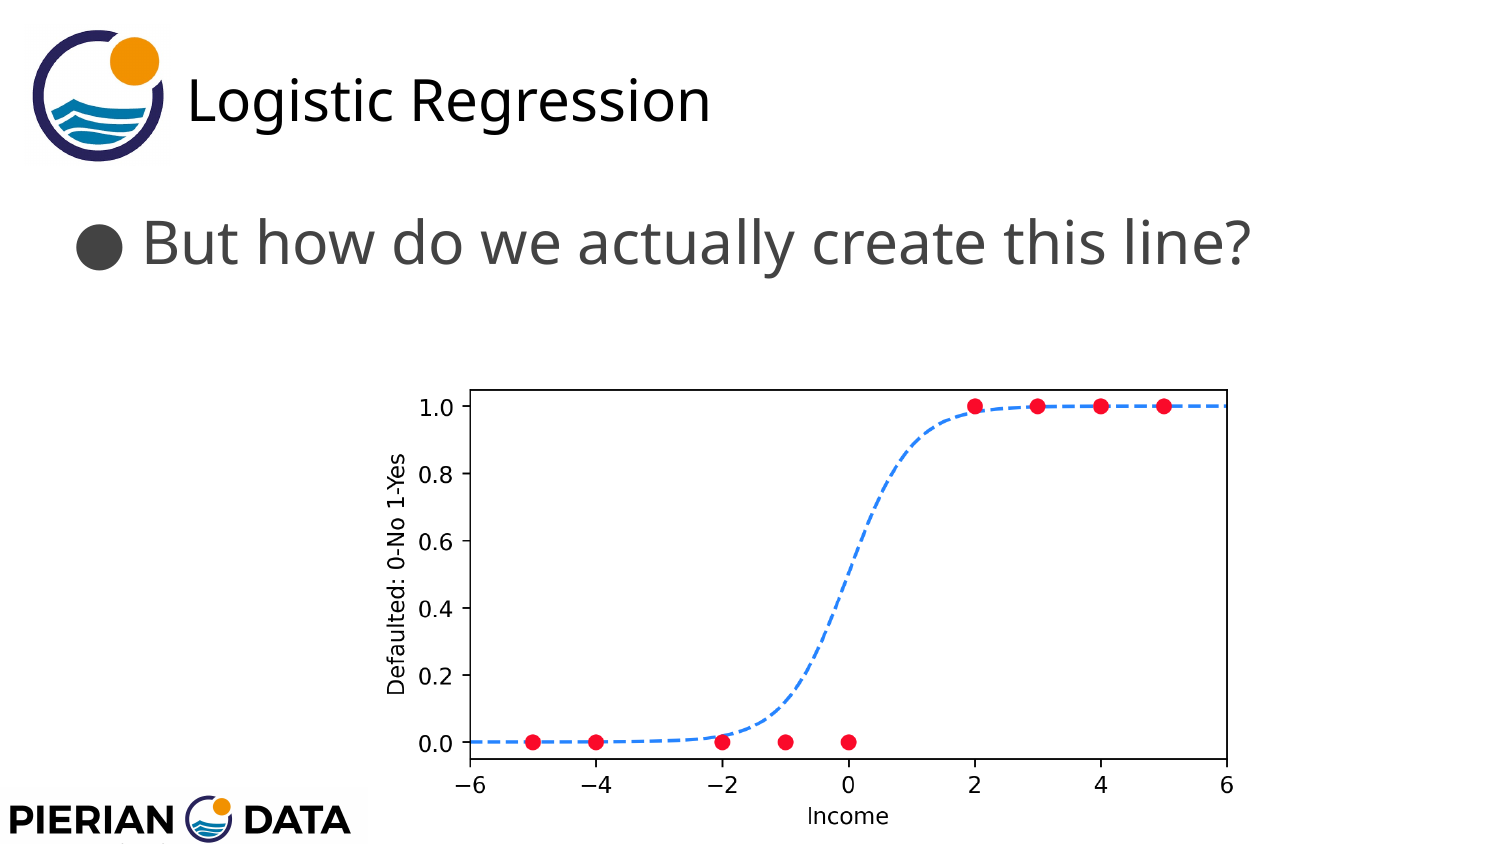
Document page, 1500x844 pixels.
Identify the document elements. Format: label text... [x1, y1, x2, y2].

picture [0, 787, 368, 844]
picture [369, 373, 1250, 844]
list But how do we actually create this line? [51, 189, 1476, 668]
picture [24, 24, 172, 167]
title Logistic Regression [176, 48, 1449, 143]
